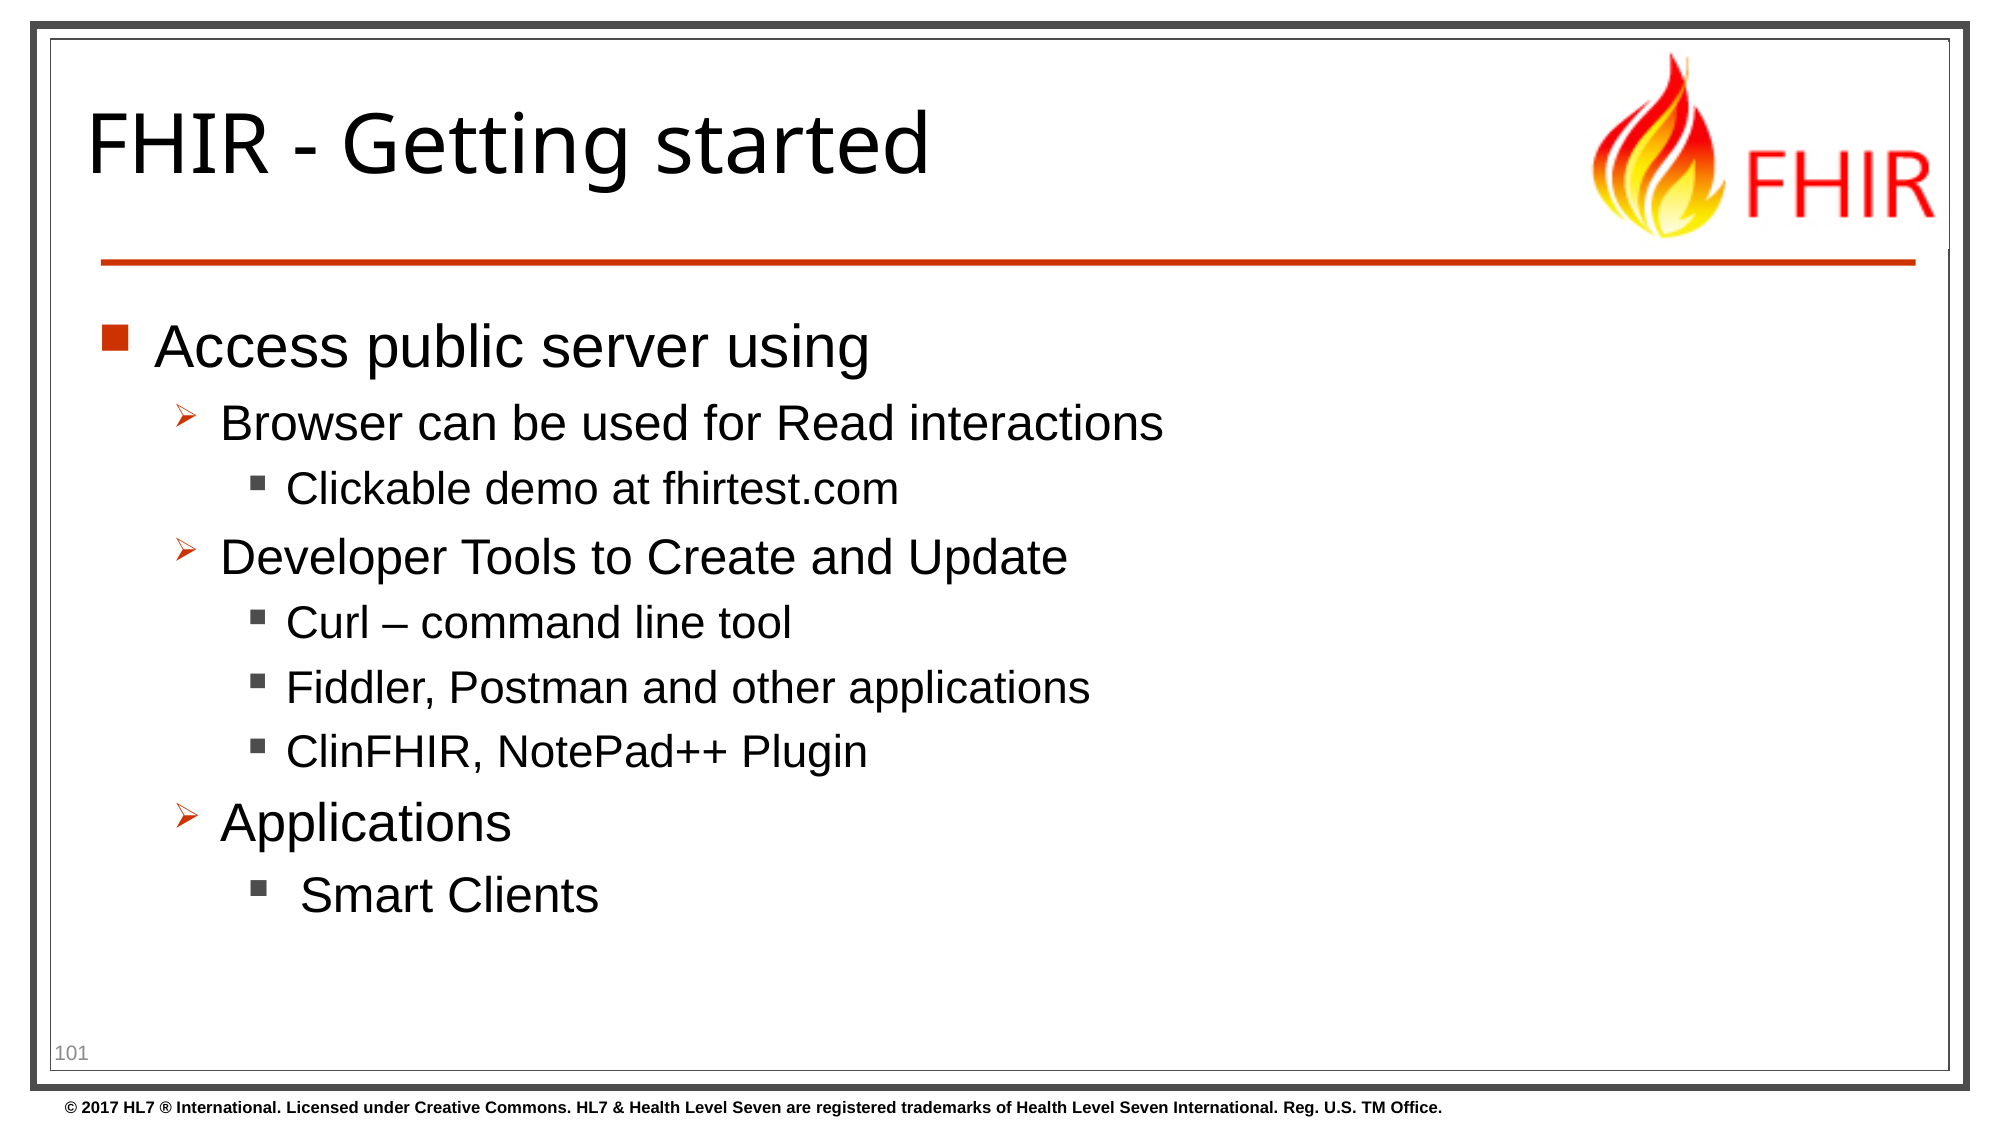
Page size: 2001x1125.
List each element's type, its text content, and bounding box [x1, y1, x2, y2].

slide_number 101 [39, 1034, 197, 1071]
list Access public server using Browser can be used for Read interactions Clickable demo at fhirtest.com Developer Tools to Create and Update Curl – command line tool Fiddler, Postman and other applications ClinFHIR, NotePad++ Plugin Applications Smart Clients [83, 299, 1917, 1035]
picture [1578, 42, 1949, 249]
title FHIR - Getting started [70, 54, 1504, 244]
